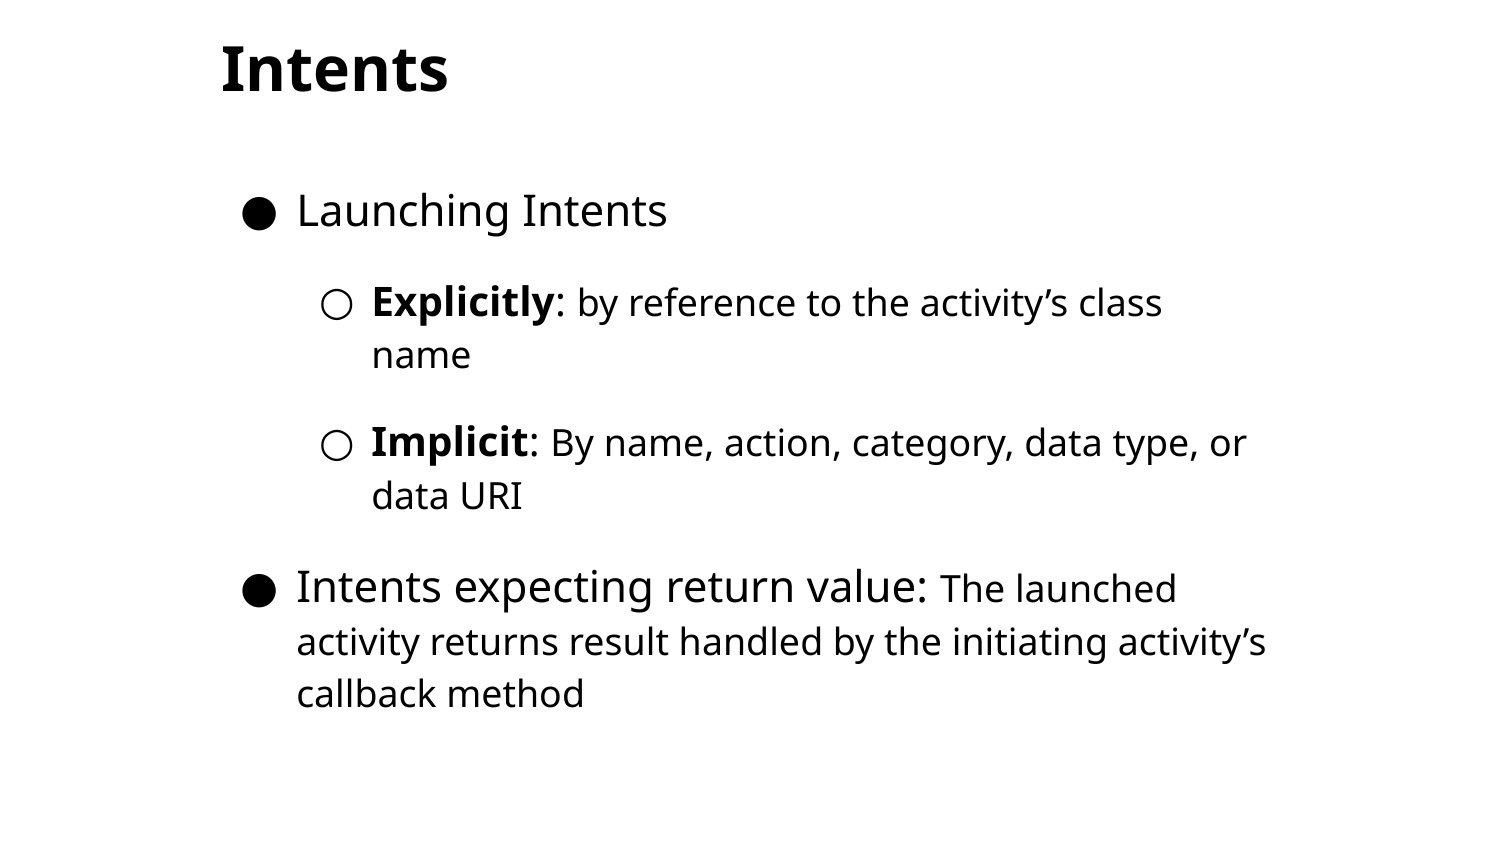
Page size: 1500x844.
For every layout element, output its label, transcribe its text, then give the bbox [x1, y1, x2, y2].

list Launching Intents Explicitly: by reference to the activity’s class name Implicit: By name, action, category, data type, or data URI Intents expecting return value: The launched activity returns result handled by the initiating activity’s callback method [206, 159, 1285, 797]
title Intents [206, 13, 1244, 118]
